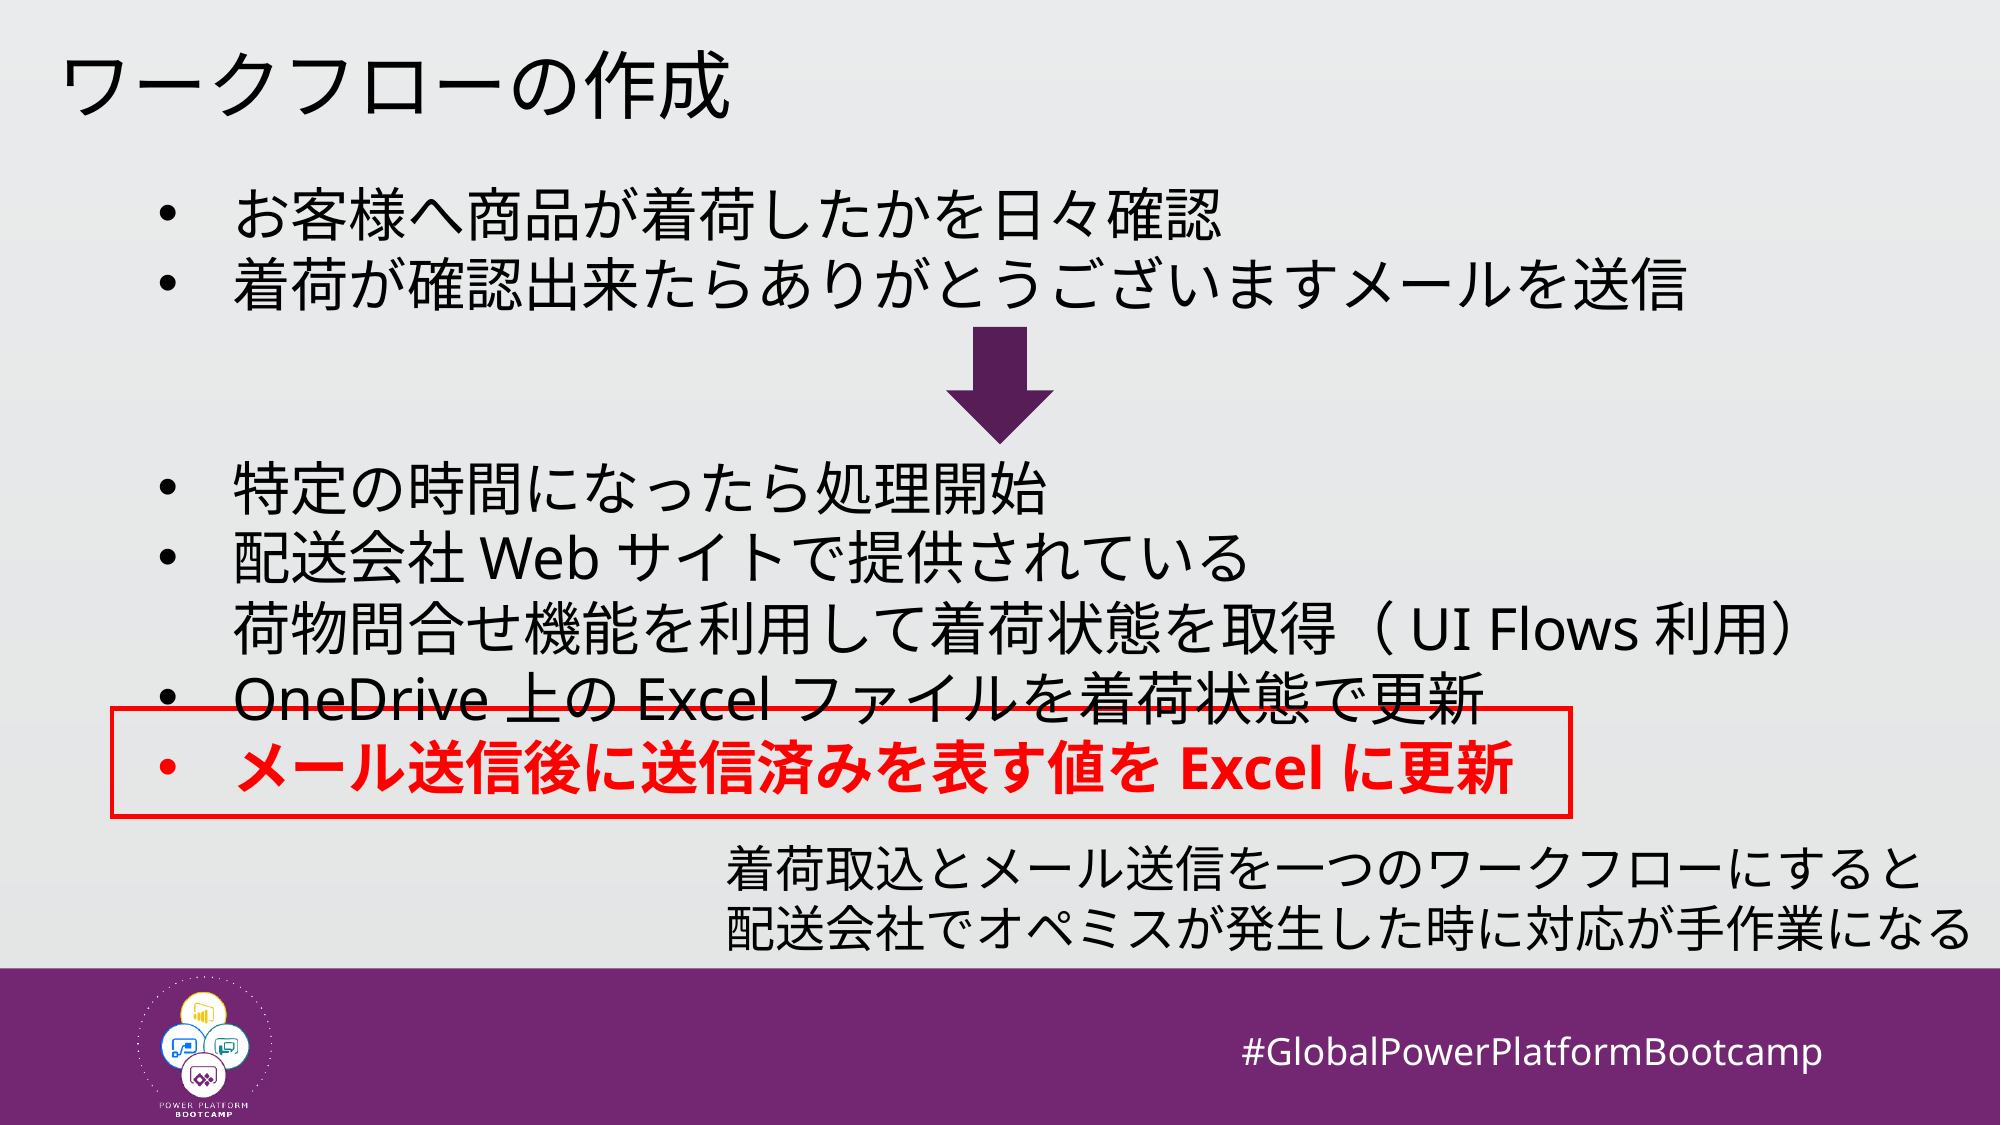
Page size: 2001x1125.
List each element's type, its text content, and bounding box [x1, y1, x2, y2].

text_box 着荷取込とメール送信を一つのワークフローにすると 配送会社でオペミスが発生した時に対応が手作業になる [710, 829, 2000, 965]
picture [137, 976, 272, 1117]
text_box お客様へ商品が着荷したかを日々確認 着荷が確認出来たらありがとうございますメールを送信 [142, 170, 1858, 325]
text_box ワークフローの作成 [43, 31, 1557, 136]
text_box [111, 707, 1571, 818]
text_box 特定の時間になったら処理開始 配送会社Webサイトで提供されている 荷物問合せ機能を利用して着荷状態を取得（UI Flows利用） OneDrive上のExcelファイルを着荷状態で更新 メール送信後に送信済みを表す値をExcelに更新 [142, 444, 1858, 809]
text_box [943, 325, 1057, 446]
